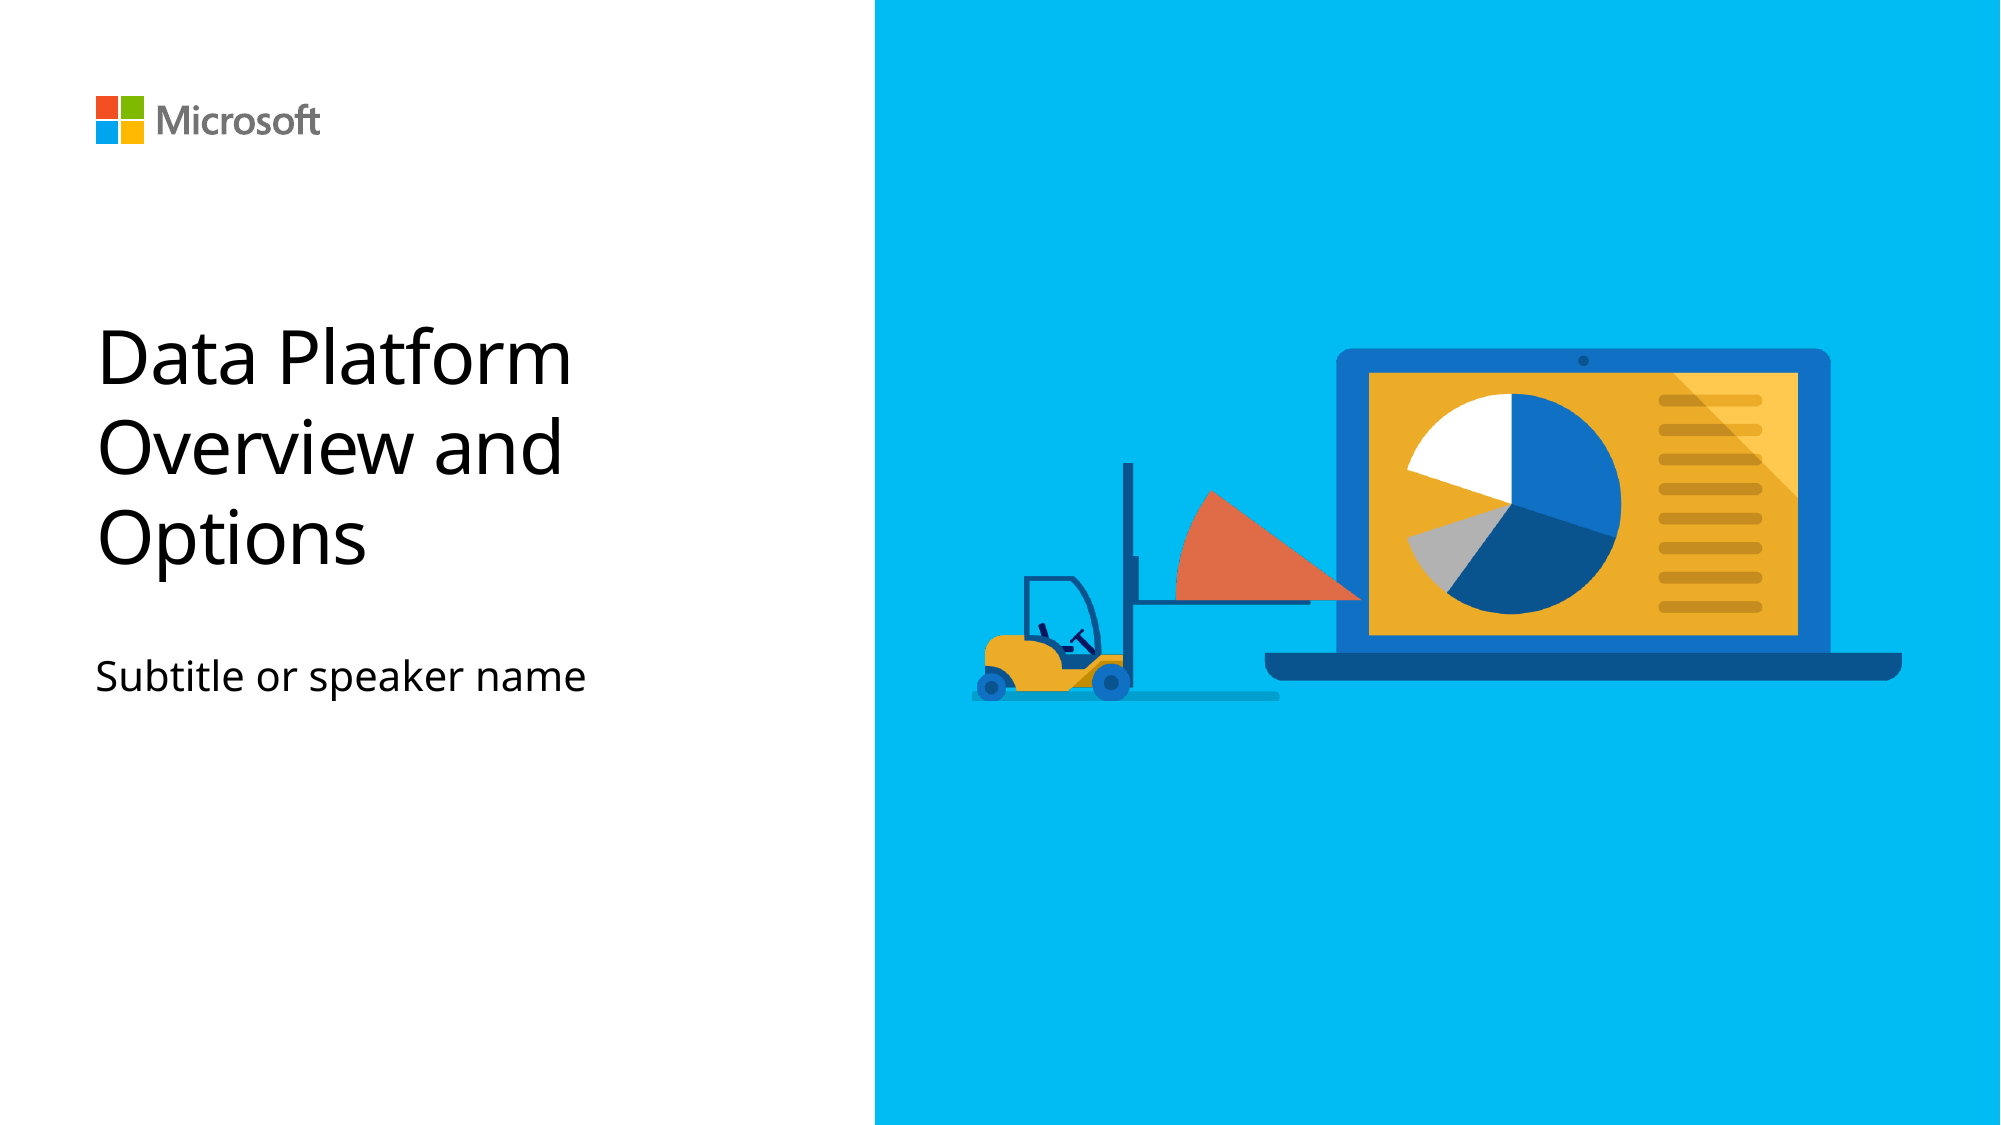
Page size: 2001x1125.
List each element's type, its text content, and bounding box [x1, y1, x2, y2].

picture [978, 350, 1901, 700]
title Data Platform Overview and Options [96, 307, 781, 580]
list Subtitle or speaker name [95, 650, 779, 701]
